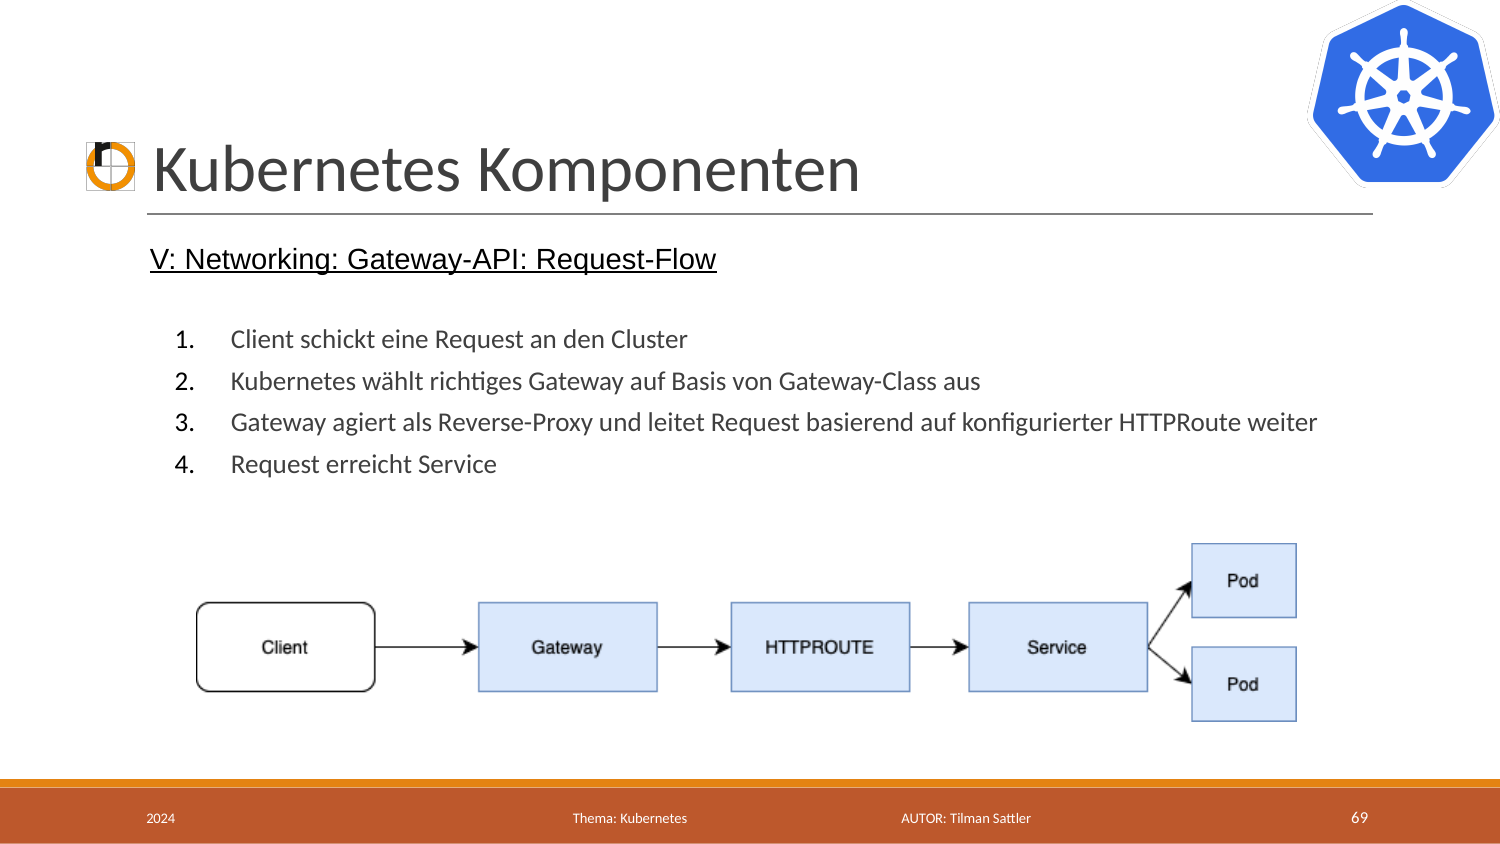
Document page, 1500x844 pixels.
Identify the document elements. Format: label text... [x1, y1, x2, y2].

slide_number 2024 [135, 794, 440, 840]
footer Thema: Kubernetes AUTOR: Tilman Sattler [453, 794, 1152, 840]
title Kubernetes Komponenten [141, 32, 1380, 211]
picture [1307, 0, 1500, 188]
slide_number 69 [1218, 794, 1380, 840]
list Client schickt eine Request an den Cluster Kubernetes wählt richtiges Gateway auf Basis von Gateway-Class aus Gateway agiert als Reverse-Proxy und leitet Request basierend auf konfigurierter HTTPRoute weiter Request erreicht Service [135, 319, 1359, 723]
text_box V: Networking: Gateway-API: Request-Flow [134, 233, 796, 283]
picture [196, 543, 1298, 723]
picture [83, 141, 136, 191]
